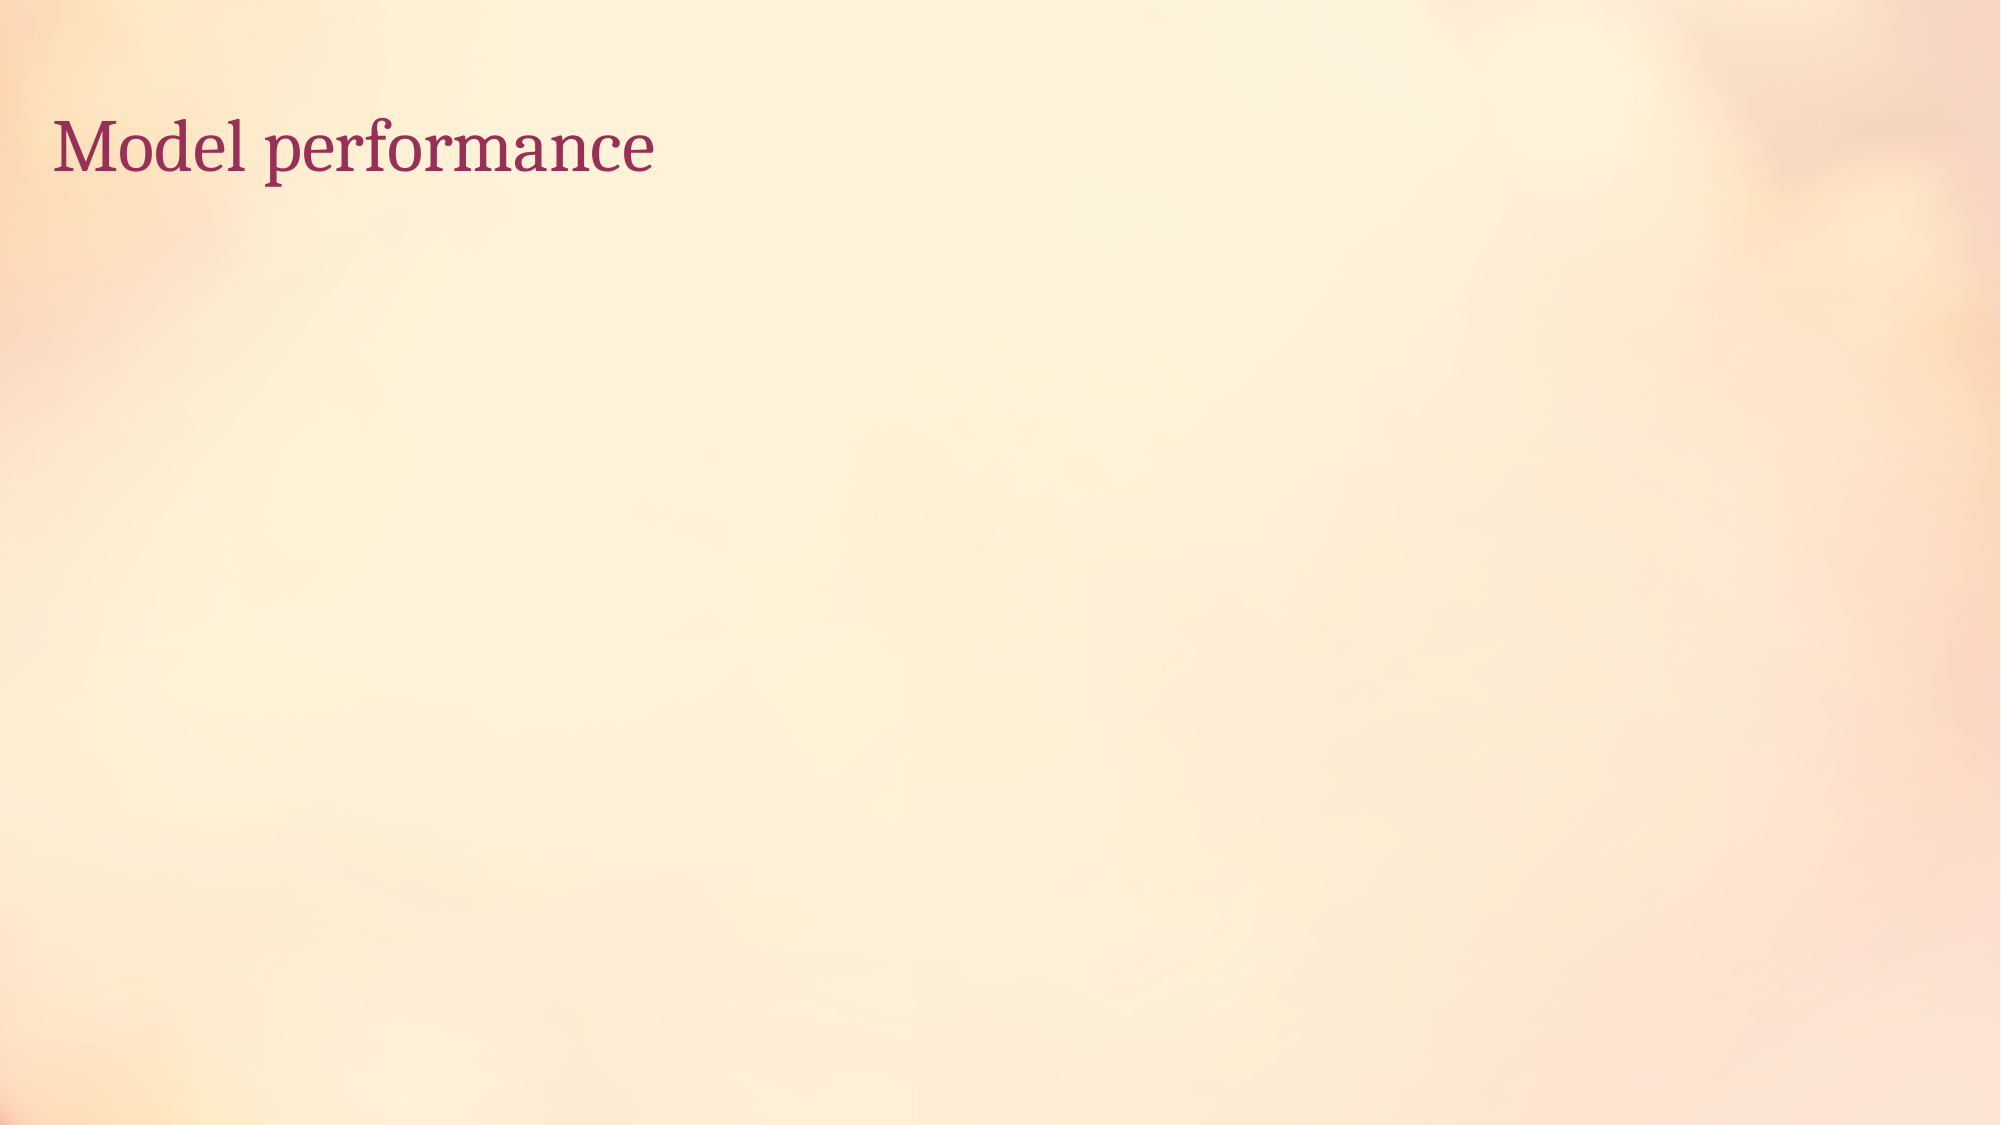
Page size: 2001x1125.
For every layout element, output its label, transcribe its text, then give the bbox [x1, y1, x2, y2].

picture [0, 0, 2001, 1125]
title Model performance [37, 0, 1687, 195]
